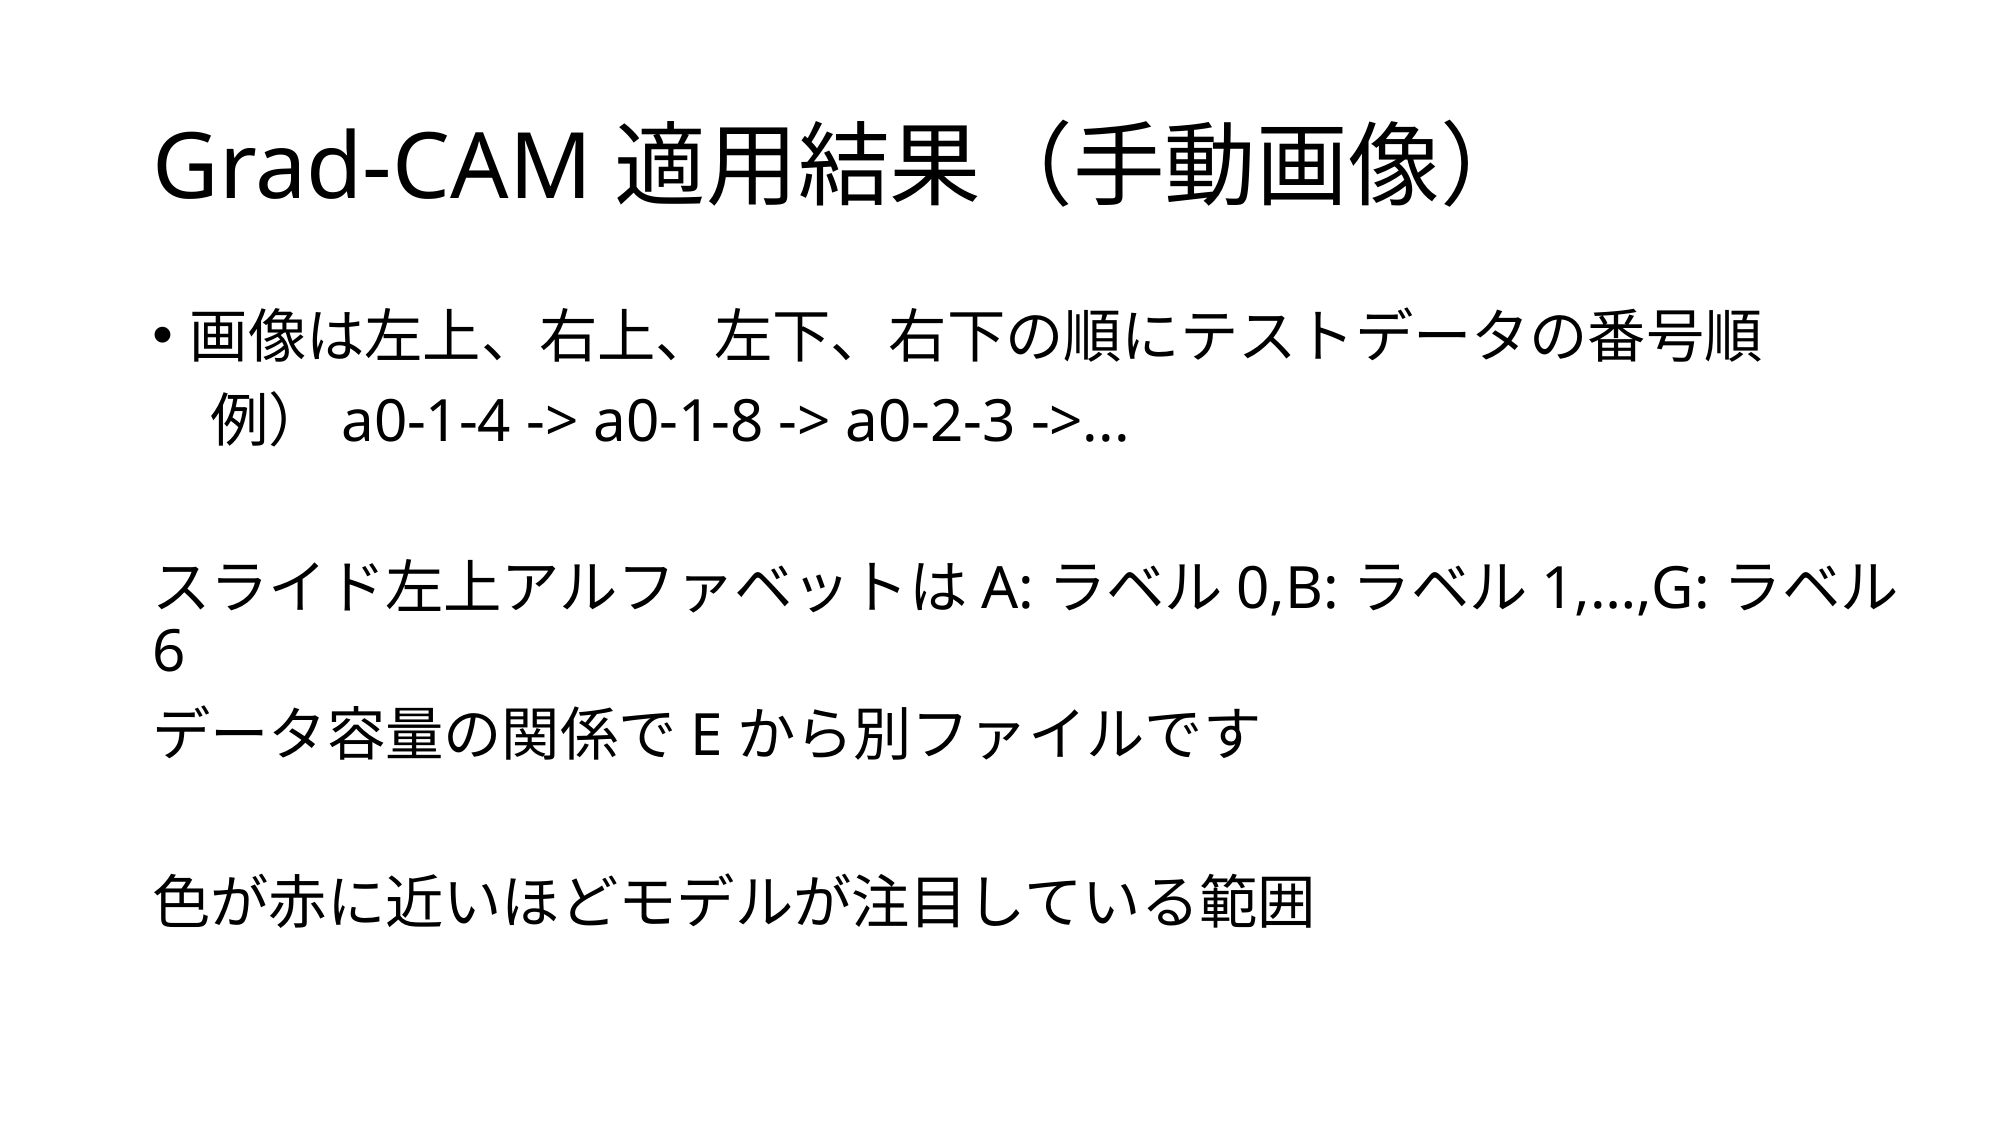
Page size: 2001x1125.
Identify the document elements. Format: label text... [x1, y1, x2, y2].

list 画像は左上、右上、左下、右下の順にテストデータの番号順 例）a0-1-4 -> a0-1-8 -> a0-2-3 ->... スライド左上アルファベットはA:ラベル0,B:ラベル1,…,G:ラベル6 データ容量の関係でEから別ファイルです 色が赤に近いほどモデルが注目している範囲 [137, 299, 1955, 1014]
title Grad-CAM適用結果（手動画像） [137, 59, 1863, 278]
